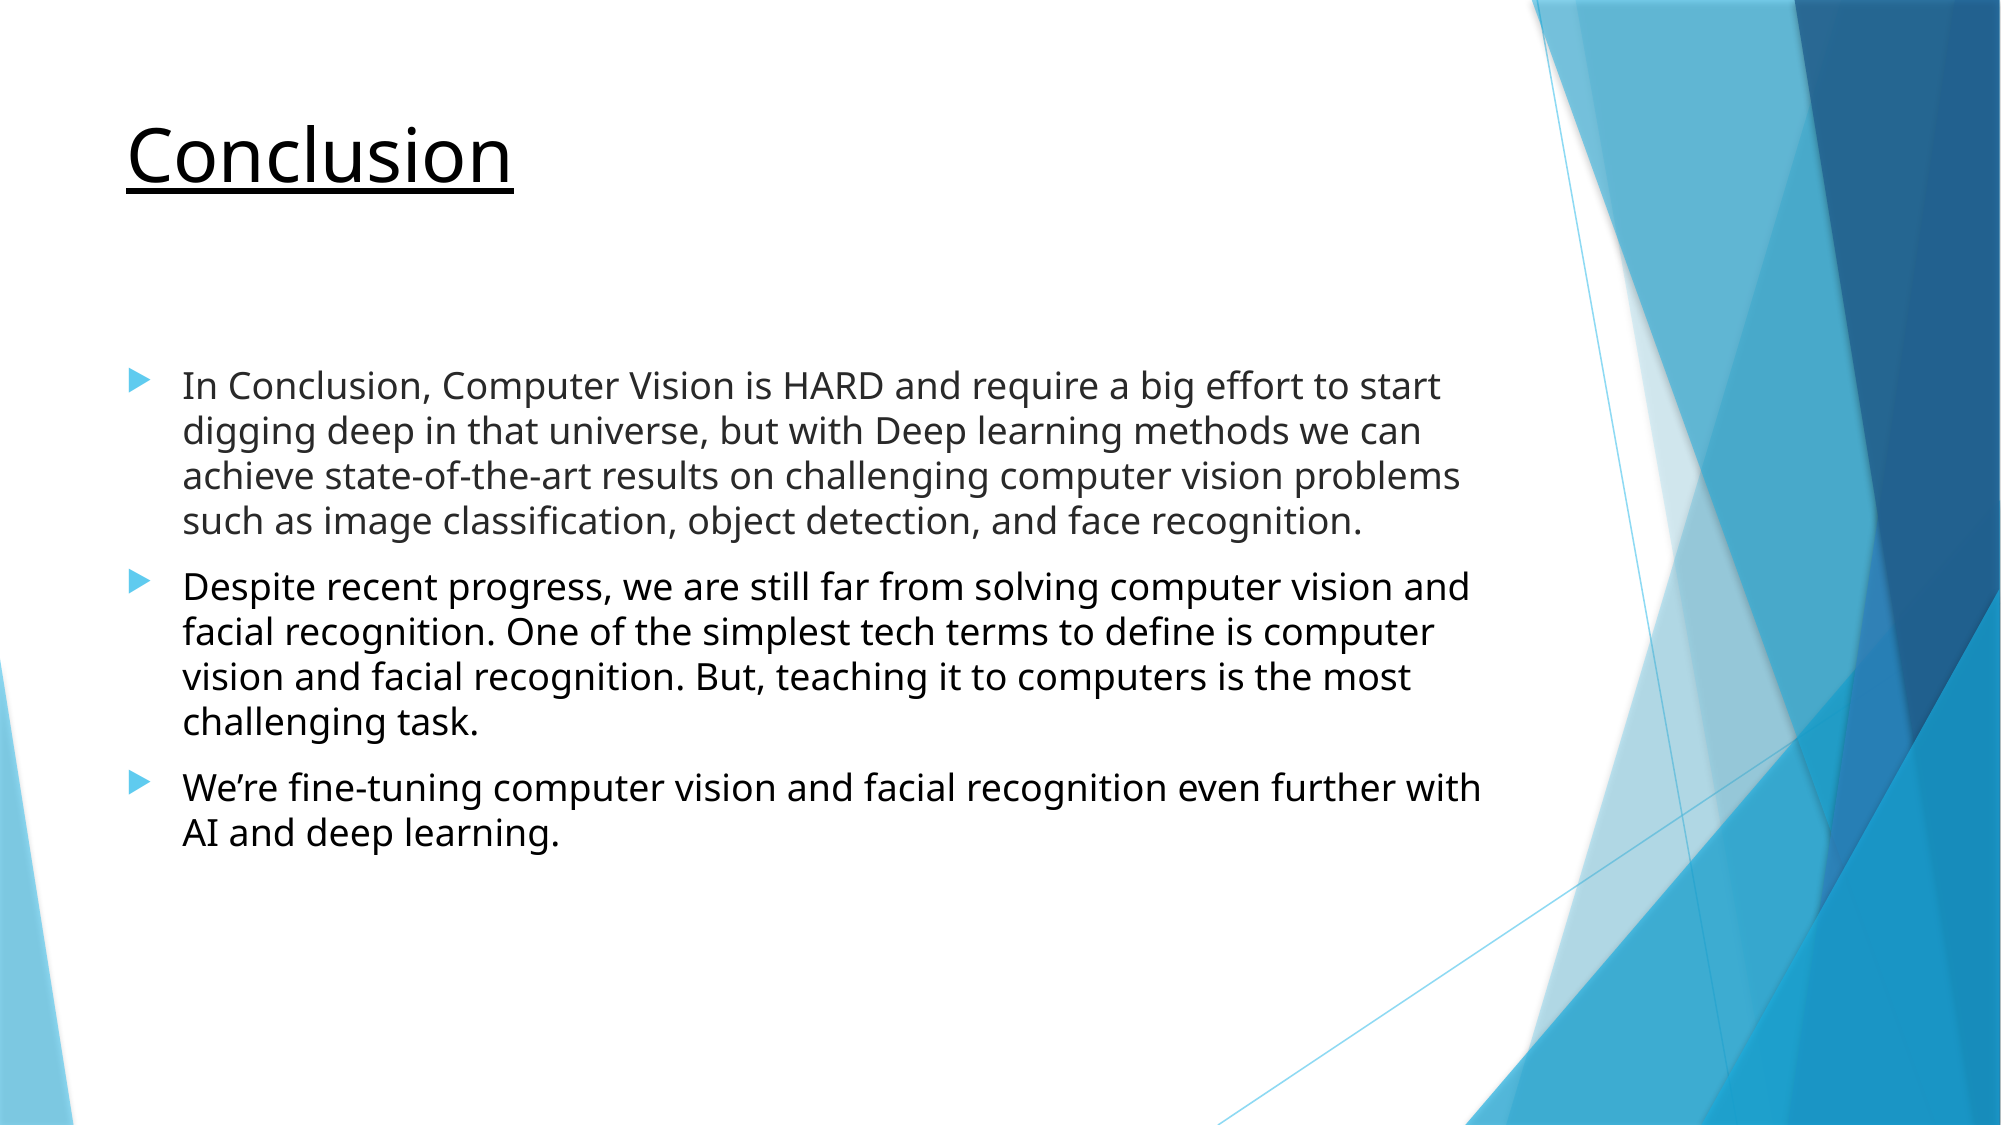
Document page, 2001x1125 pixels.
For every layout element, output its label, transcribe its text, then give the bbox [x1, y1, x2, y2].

list In Conclusion, Computer Vision is HARD and require a big effort to start digging deep in that universe, but with Deep learning methods we can achieve state-of-the-art results on challenging computer vision problems such as image classification, object detection, and face recognition. Despite recent progress, we are still far from solving computer vision and facial recognition. One of the simplest tech terms to define is computer vision and facial recognition. But, teaching it to computers is the most challenging task. We’re fine-tuning computer vision and facial recognition even further with AI and deep learning. [111, 354, 1522, 992]
title Conclusion [111, 99, 1522, 317]
